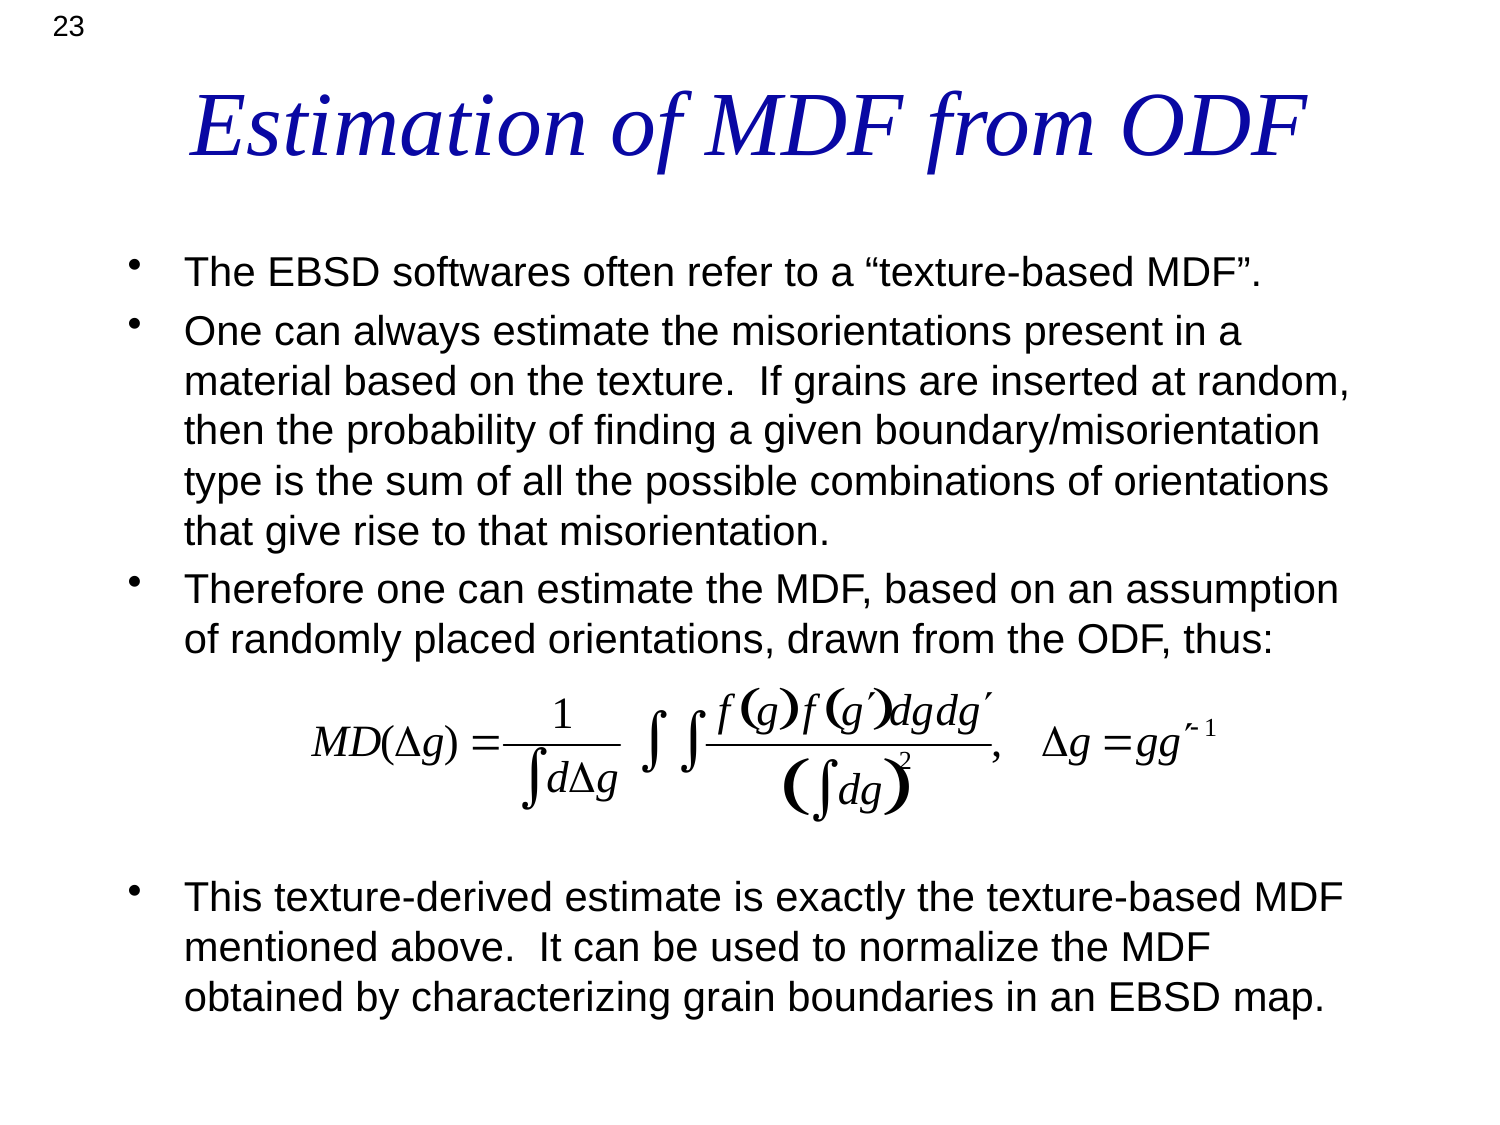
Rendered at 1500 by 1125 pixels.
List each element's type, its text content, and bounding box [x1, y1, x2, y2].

slide_number 23 [0, 0, 101, 51]
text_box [302, 681, 1220, 836]
title Estimation of MDF from ODF [112, 24, 1388, 213]
list The EBSD softwares often refer to a “texture-based MDF”. One can always estimate the misorientations present in a material based on the texture. If grains are inserted at random, then the probability of finding a given boundary/misorientation type is the sum of all the possible combinations of orientations that give rise to that misorientation. Therefore one can estimate the MDF, based on an assumption of randomly placed orientations, drawn from the ODF, thus: This texture-derived estimate is exactly the texture-based MDF mentioned above. It can be used to normalize the MDF obtained by characterizing grain boundaries in an EBSD map. [112, 237, 1388, 913]
